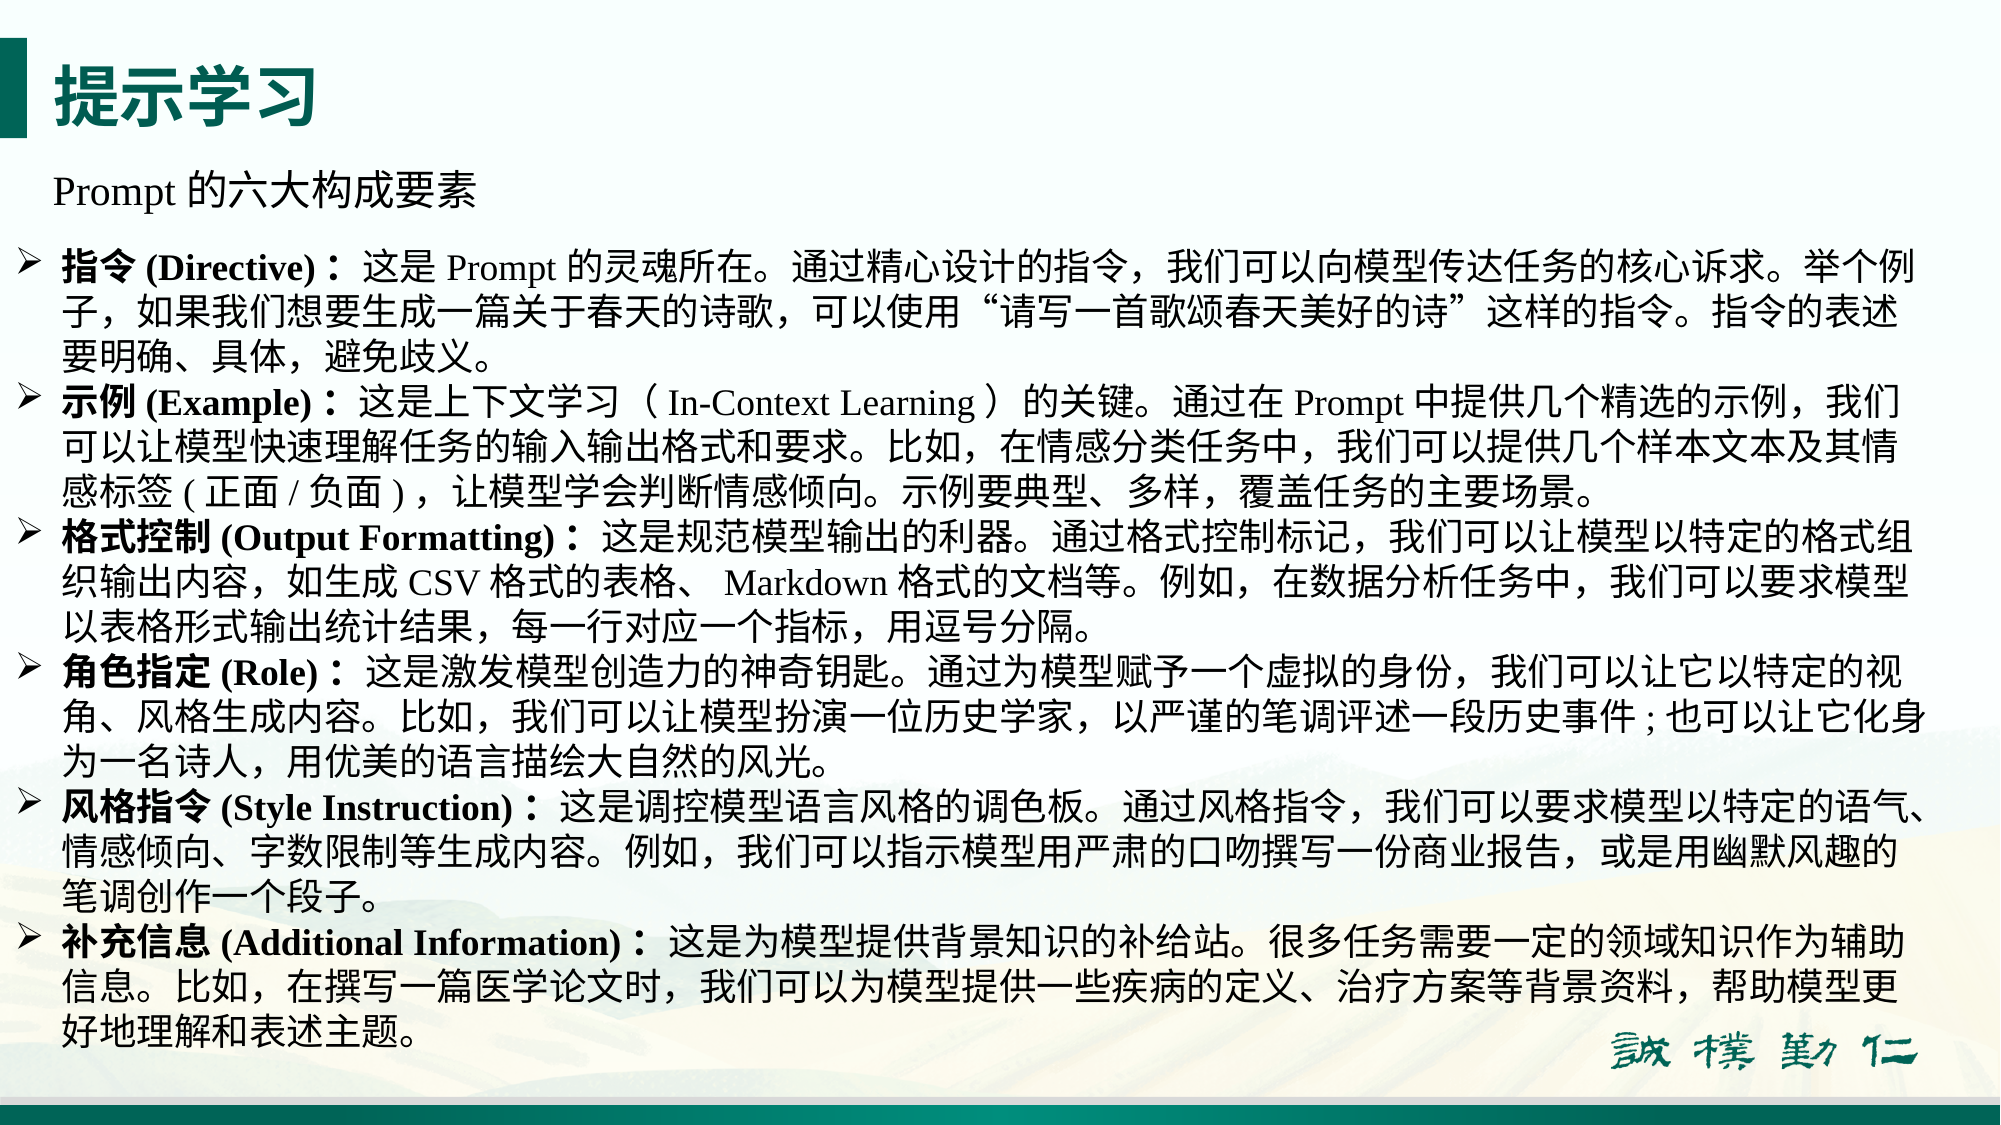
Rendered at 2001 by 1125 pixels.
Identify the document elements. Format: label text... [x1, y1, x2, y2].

title 提示学习 [38, 55, 338, 144]
picture [1611, 1061, 1918, 1084]
text_box Prompt的六大构成要素 [37, 156, 1043, 222]
text_box 指令(Directive)：这是Prompt的灵魂所在。通过精心设计的指令，我们可以向模型传达任务的核心诉求。举个例子，如果我们想要生成一篇关于春天的诗歌，可以使用“请写一首歌颂春天美好的诗”这样的指令。指令的表述要明确、具体，避免歧义。 示例(Example)：这是上下文学习（In-Context Learning）的关键。通过在Prompt中提供几个精选的示例，我们可以让模型快速理解任务的输入输出格式和要求。比如，在情感分类任务中，我们可以提供几个样本文本及其情感标签(正面/负面)，让模型学会判断情感倾向。示例要典型、多样，覆盖任务的主要场景。 格式控制(Output Formatting)：这是规范模型输出的利器。通过格式控制标记，我们可以让模型以特定的格式组织输出内容，如生成CSV格式的表格、Markdown格式的文档等。例如，在数据分析任务中，我们可以要求模型以表格形式输出统计结果，每一行对应一个指标，用逗号分隔。 角色指定(Role)：这是激发模型创造力的神奇钥匙。通过为模型赋予一个虚拟的身份，我们可以让它以特定的视角、风格生成内容。比如，我们可以让模型扮演一位历史学家，以严谨的笔调评述一段历史事件;也可以让它化身为一名诗人，用优美的语言描绘大自然的风光。 风格指令(Style Instruction)：这是调控模型语言风格的调色板。通过风格指令，我们可以要求模型以特定的语气、情感倾向、字数限制等生成内容。例如，我们可以指示模型用严肃的口吻撰写一份商业报告，或是用幽默风趣的笔调创作一个段子。 补充信息(Additional Information)：这是为模型提供背景知识的补给站。很多任务需要一定的领域知识作为辅助信息。比如，在撰写一篇医学论文时，我们可以为模型提供一些疾病的定义、治疗方案等背景资料，帮助模型更好地理解和表述主题。 [0, 235, 1944, 1061]
